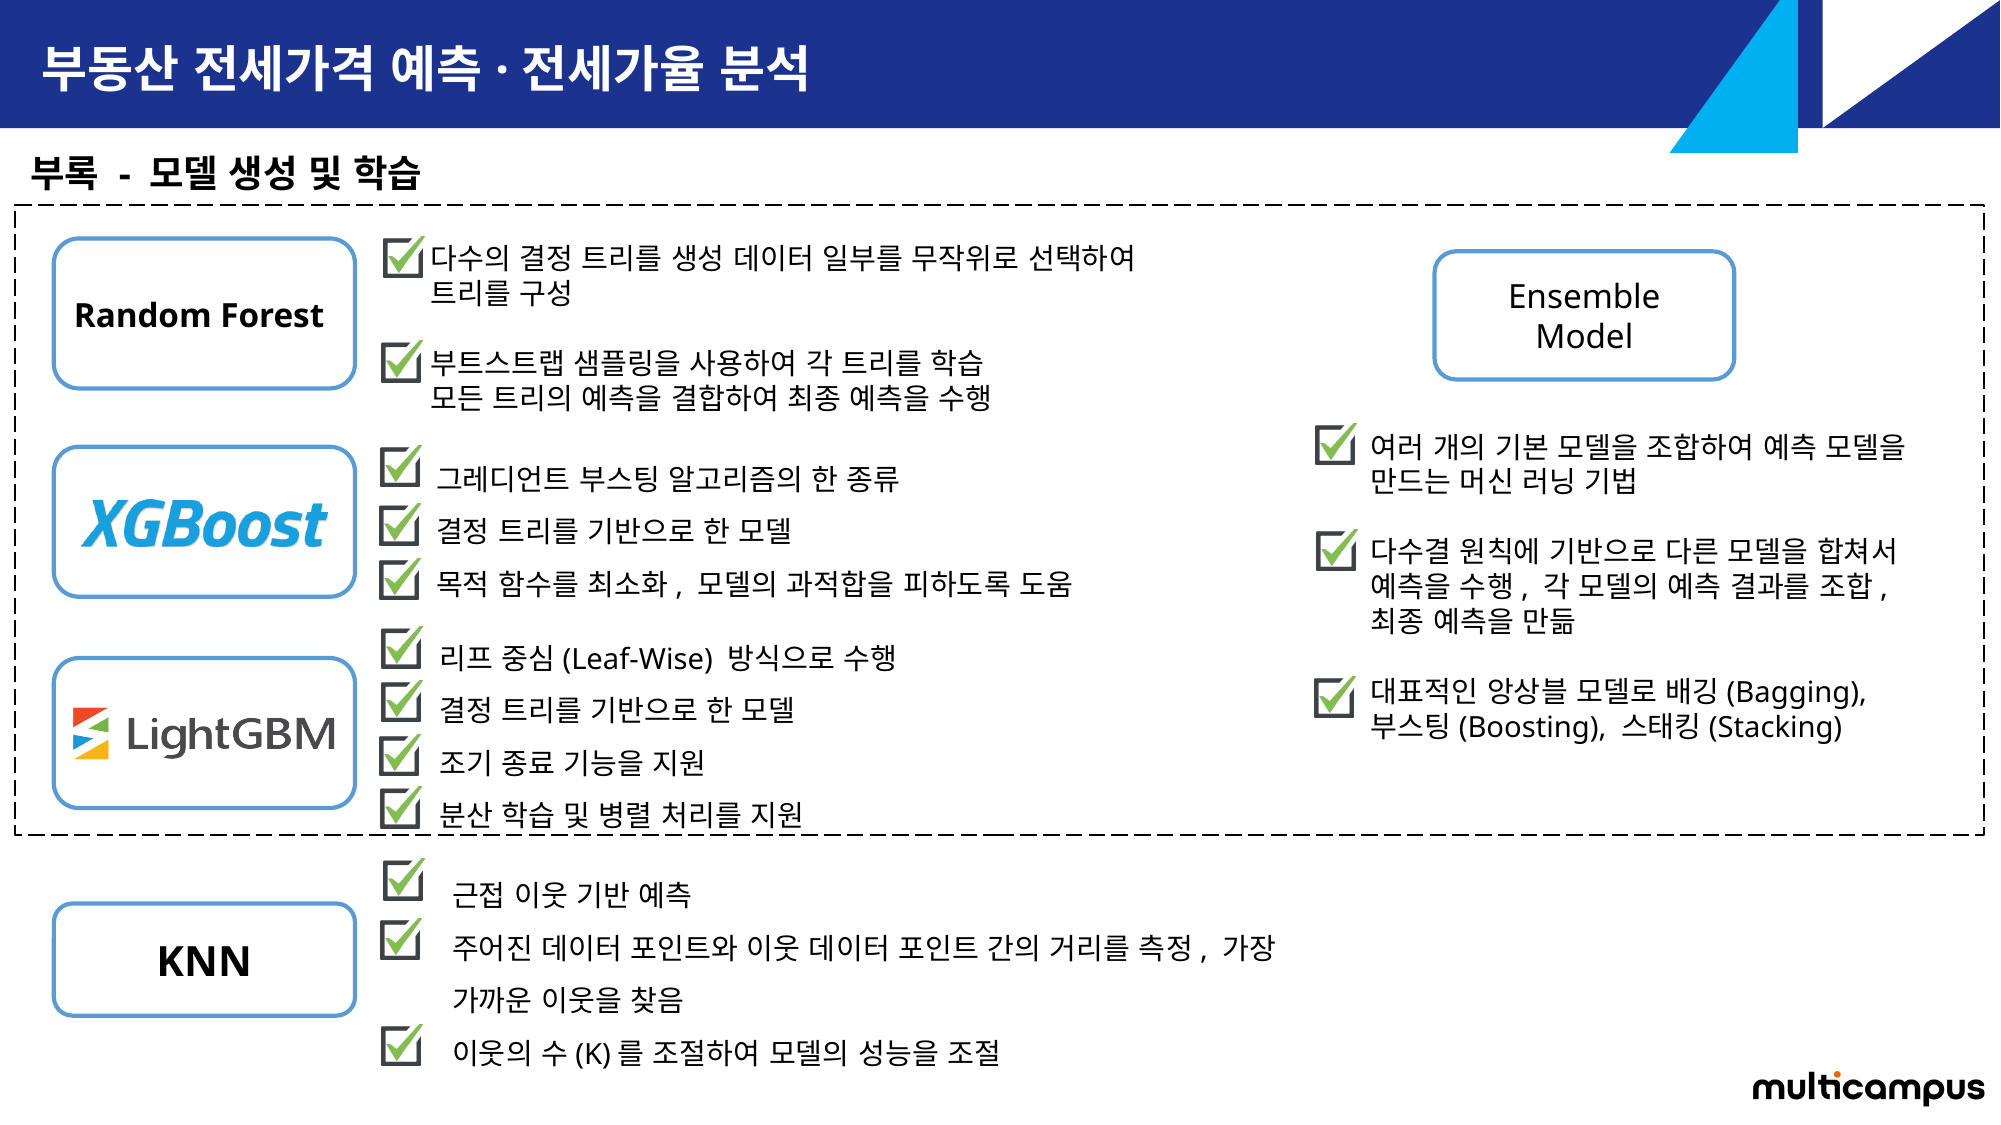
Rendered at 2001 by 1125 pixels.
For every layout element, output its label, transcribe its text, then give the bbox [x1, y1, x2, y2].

picture [379, 734, 421, 777]
text_box [51, 444, 358, 599]
picture [379, 445, 422, 487]
picture [379, 558, 421, 601]
text_box 그레디언트 부스팅 알고리즘의 한 종류 결정 트리를 기반으로 한 모델 목적 함수를 최소화, 모델의 과적합을 피하도록 도움 [421, 436, 1194, 609]
text_box 근접 이웃 기반 예측 주어진 데이터 포인트와 이웃 데이터 포인트 간의 거리를 측정, 가장 가까운 이웃을 찾음 이웃의 수(K)를 조절하여 모델의 성능을 조절 [437, 852, 1328, 1078]
text_box [51, 236, 358, 287]
picture [79, 496, 330, 547]
picture [379, 786, 422, 829]
picture [382, 858, 425, 901]
picture [379, 503, 421, 546]
picture [381, 340, 423, 383]
text_box 부동산 전세가격 예측·전세가율 분석 [0, 0, 1643, 129]
picture [381, 680, 423, 722]
text_box 부록 - 모델 생성 및 학습 [15, 142, 622, 203]
picture [381, 626, 423, 669]
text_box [1644, 0, 2000, 129]
picture [1753, 1070, 1985, 1108]
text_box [1313, 251, 1934, 755]
text_box [13, 203, 1987, 837]
text_box 리프 중심(Leaf-Wise) 방식으로 수행 결정 트리를 기반으로 한 모델 조기 종료 기능을 지원 분산 학습 및 병렬 처리를 지원 [424, 615, 1198, 840]
picture [382, 236, 425, 279]
picture [66, 672, 343, 794]
picture [379, 917, 422, 960]
text_box [51, 342, 358, 391]
text_box [51, 655, 358, 811]
text_box KNN [51, 901, 358, 1018]
picture [381, 1024, 423, 1067]
text_box Random Forest [32, 287, 367, 342]
text_box 다수의 결정 트리를 생성 데이터 일부를 무작위로 선택하여 트리를 구성 부트스트랩 샘플링을 사용하여 각 트리를 학습 모든 트리의 예측을 결합하여 최종 예측을 수행 [415, 198, 1189, 423]
